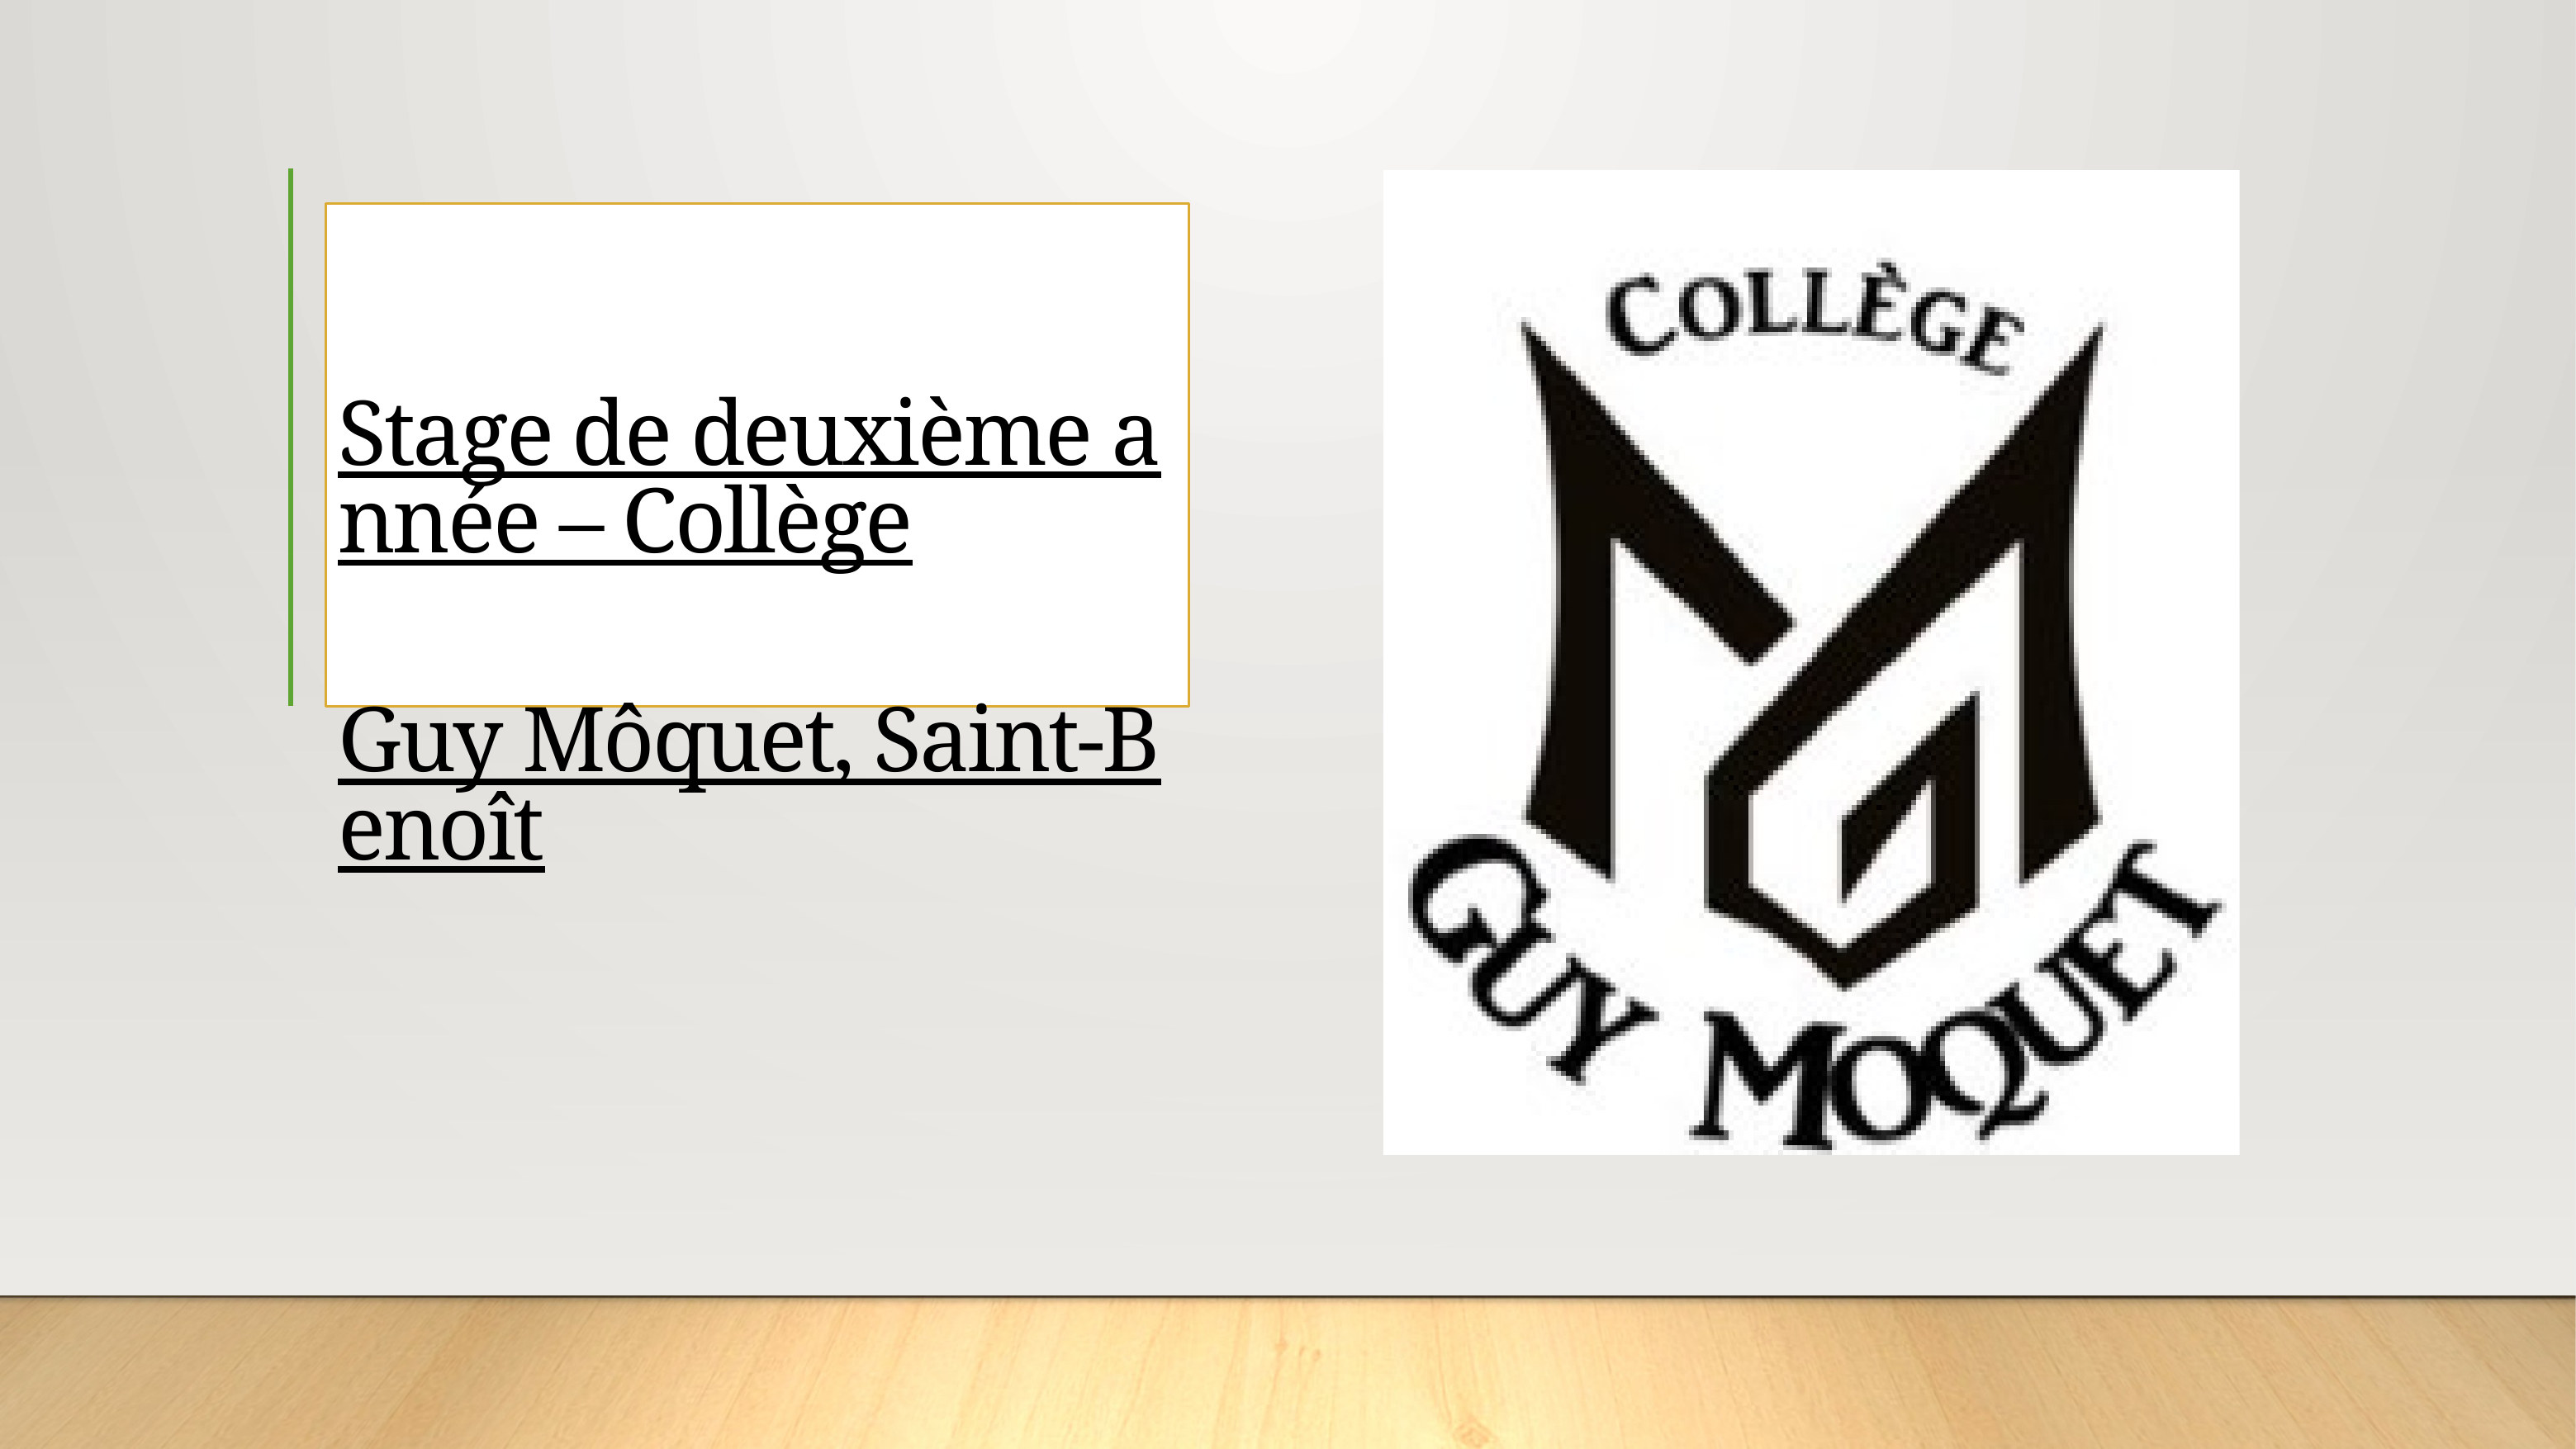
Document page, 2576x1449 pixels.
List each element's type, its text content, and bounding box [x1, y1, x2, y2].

text_box [0, 424, 2576, 1295]
title Stage de deuxième année – Collège Guy Môquet, Saint-Benoît [325, 202, 1190, 708]
picture [1383, 169, 2240, 1155]
text_box [0, 0, 2576, 424]
picture [0, 1298, 2576, 1449]
